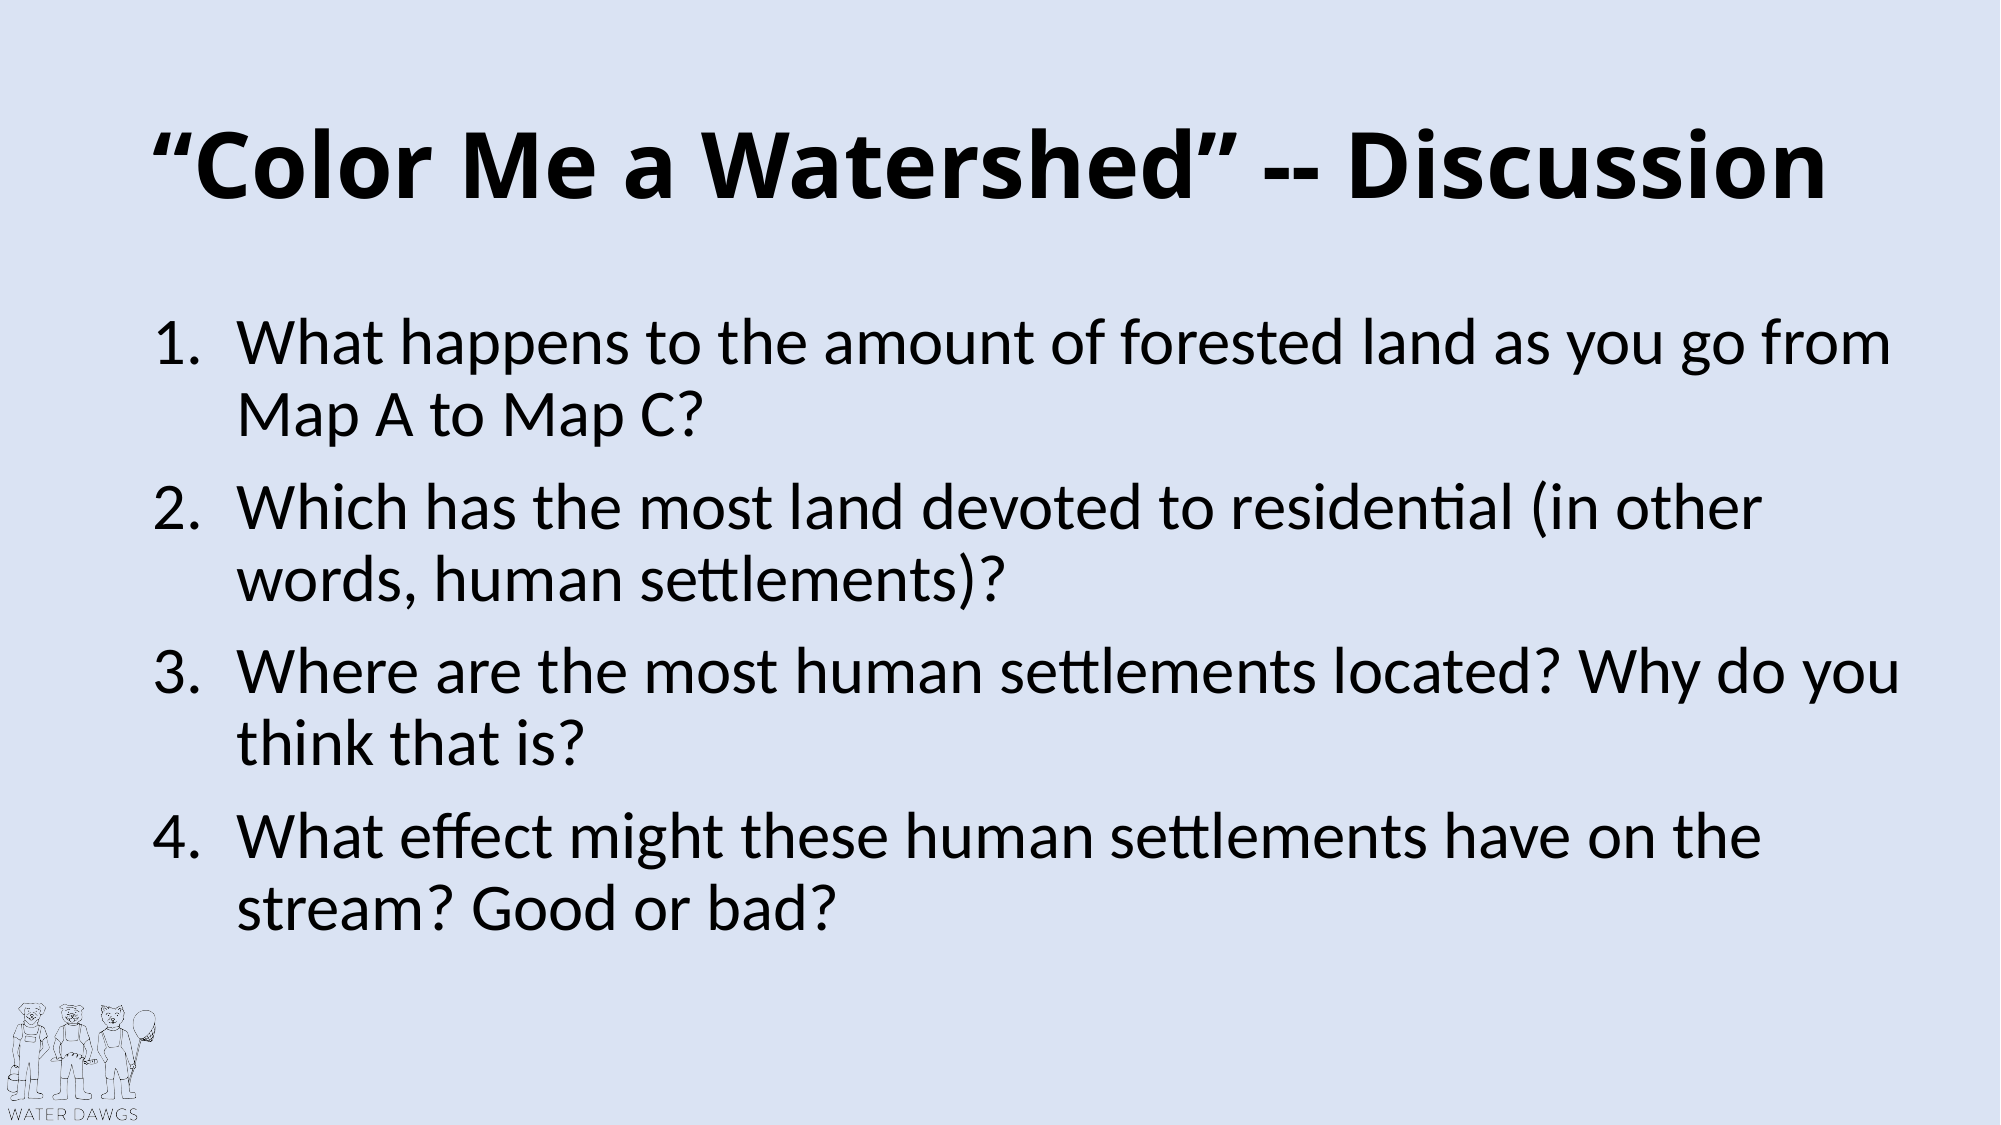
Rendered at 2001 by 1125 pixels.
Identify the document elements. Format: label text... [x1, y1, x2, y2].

list What happens to the amount of forested land as you go from Map A to Map C? Which has the most land devoted to residential (in other words, human settlements)? Where are the most human settlements located? Why do you think that is? What effect might these human settlements have on the stream? Good or bad? [137, 299, 1950, 1087]
picture [0, 967, 172, 1125]
title “Color Me a Watershed” -- Discussion [137, 59, 1863, 278]
